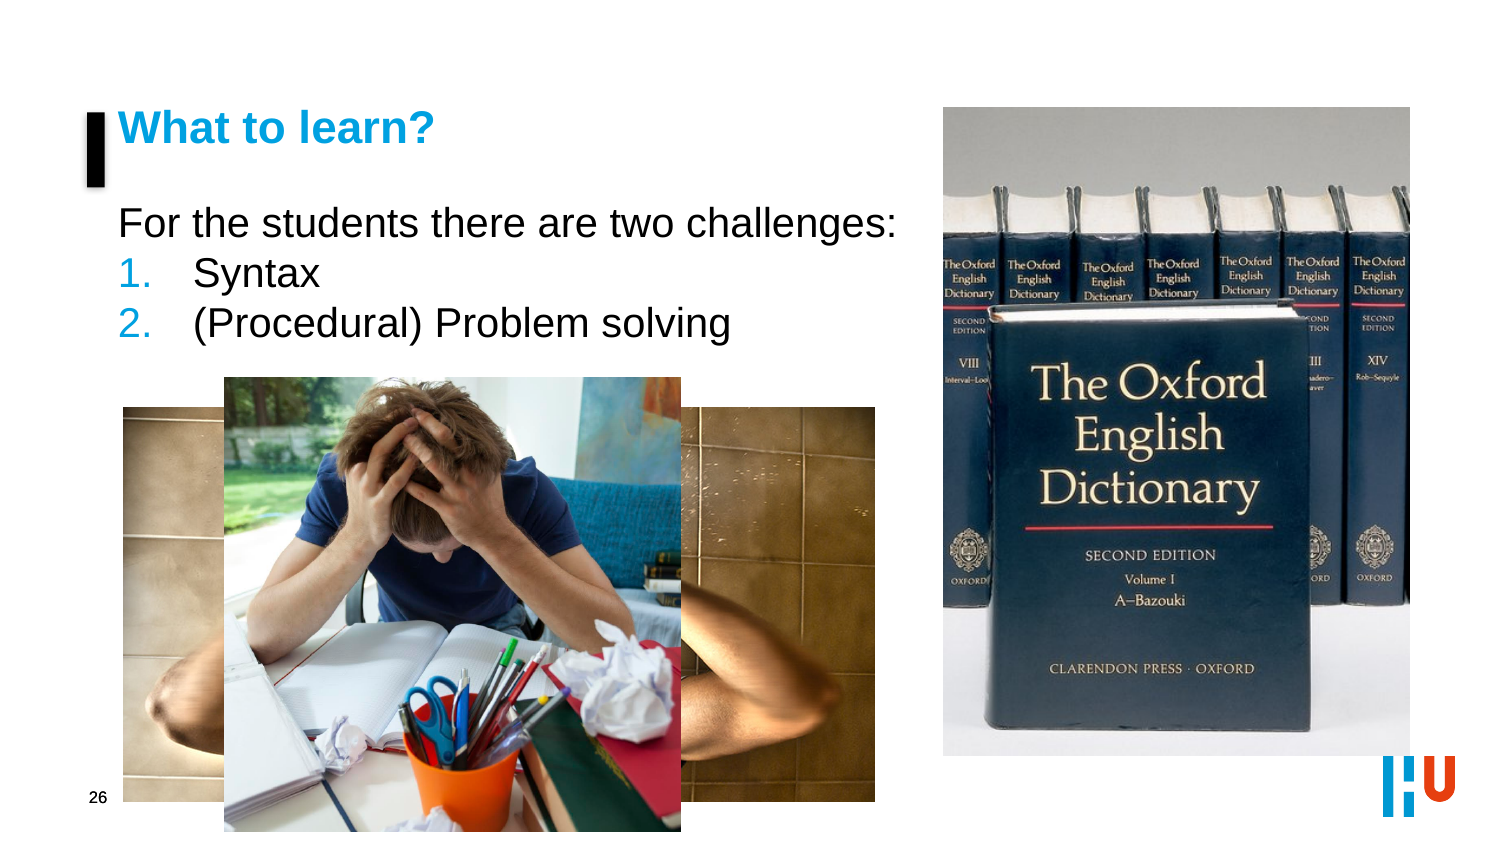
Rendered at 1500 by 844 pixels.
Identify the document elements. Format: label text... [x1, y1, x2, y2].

list For the students there are two challenges: Syntax (Procedural) Problem solving [117, 196, 937, 737]
picture [942, 107, 1455, 817]
list What to learn? [117, 102, 1376, 154]
picture [123, 377, 875, 832]
